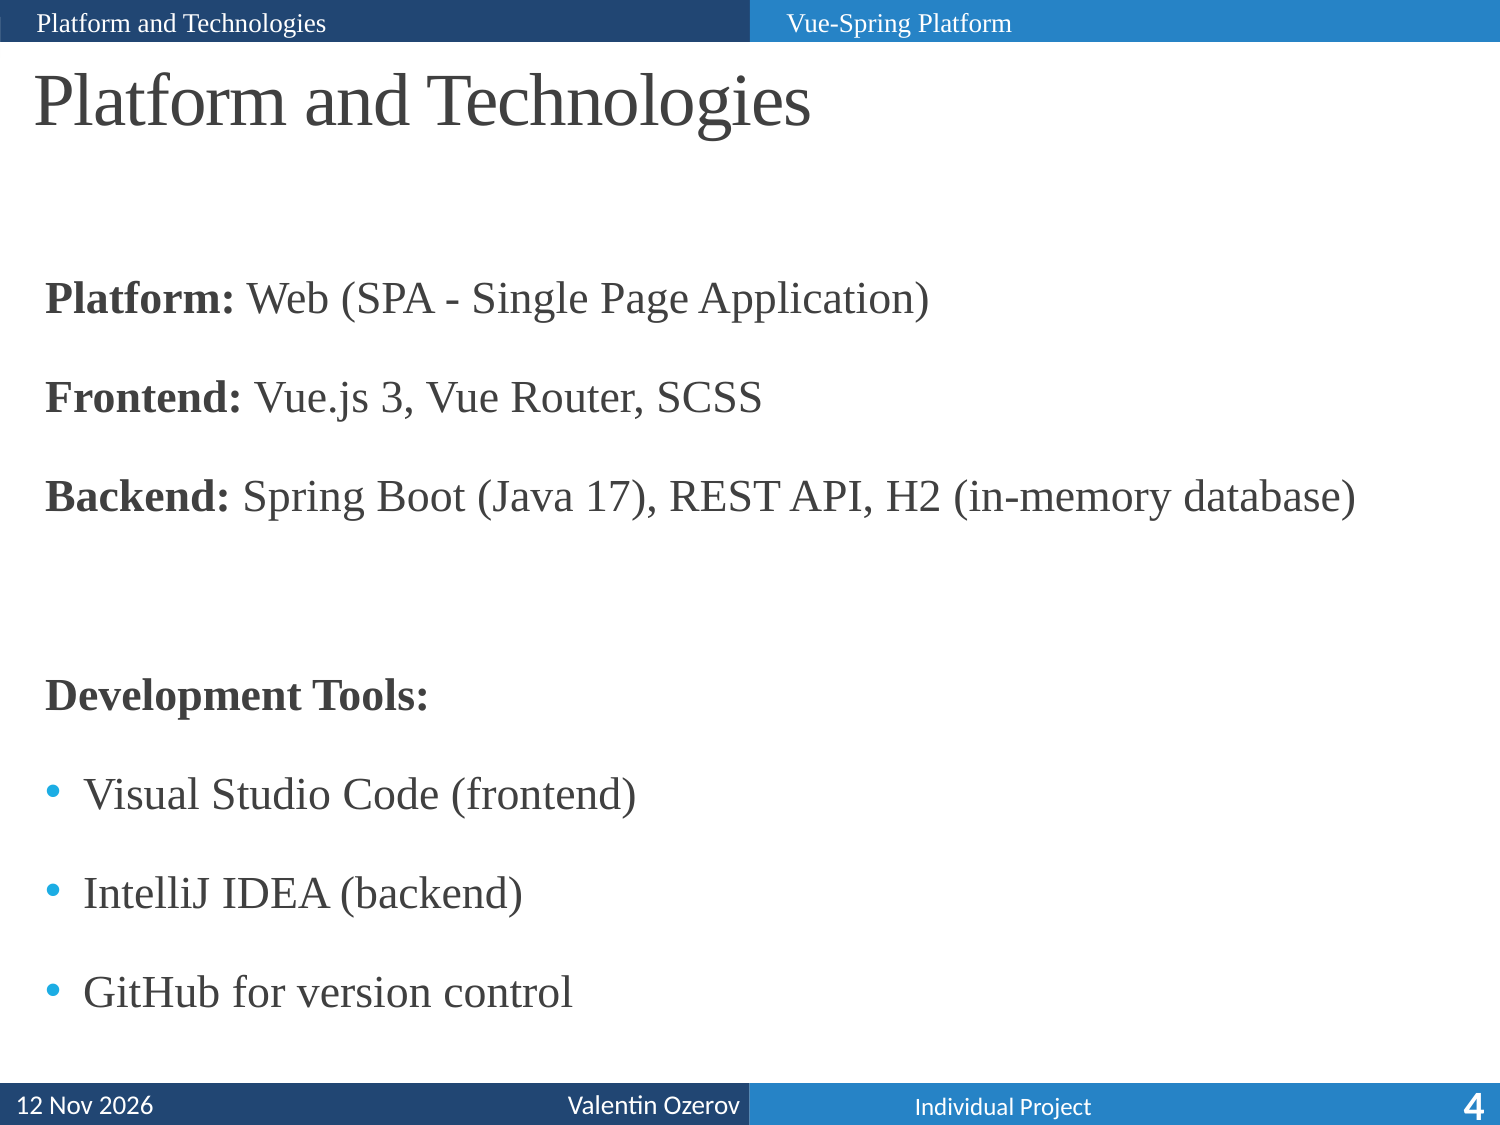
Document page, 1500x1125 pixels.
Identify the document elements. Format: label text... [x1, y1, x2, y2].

list Platform and Technologies [0, 0, 750, 43]
list Vue-Spring Platform [750, 0, 1500, 43]
slide_number 10-Jun-25 [0, 1082, 181, 1125]
list Valentin Ozerov [183, 1082, 741, 1125]
title Platform and Technologies [0, 56, 1500, 219]
list Platform: Web (SPA - Single Page Application) Frontend: Vue.js 3, Vue Router, SCSS Backend: Spring Boot (Java 17), REST API, H2 (in-memory database) Development Tools: Visual Studio Code (frontend) IntelliJ IDEA (backend) GitHub for version control [45, 232, 1451, 1059]
slide_number 4 [1401, 1082, 1500, 1125]
text_box Individual Project [750, 1083, 1451, 1125]
